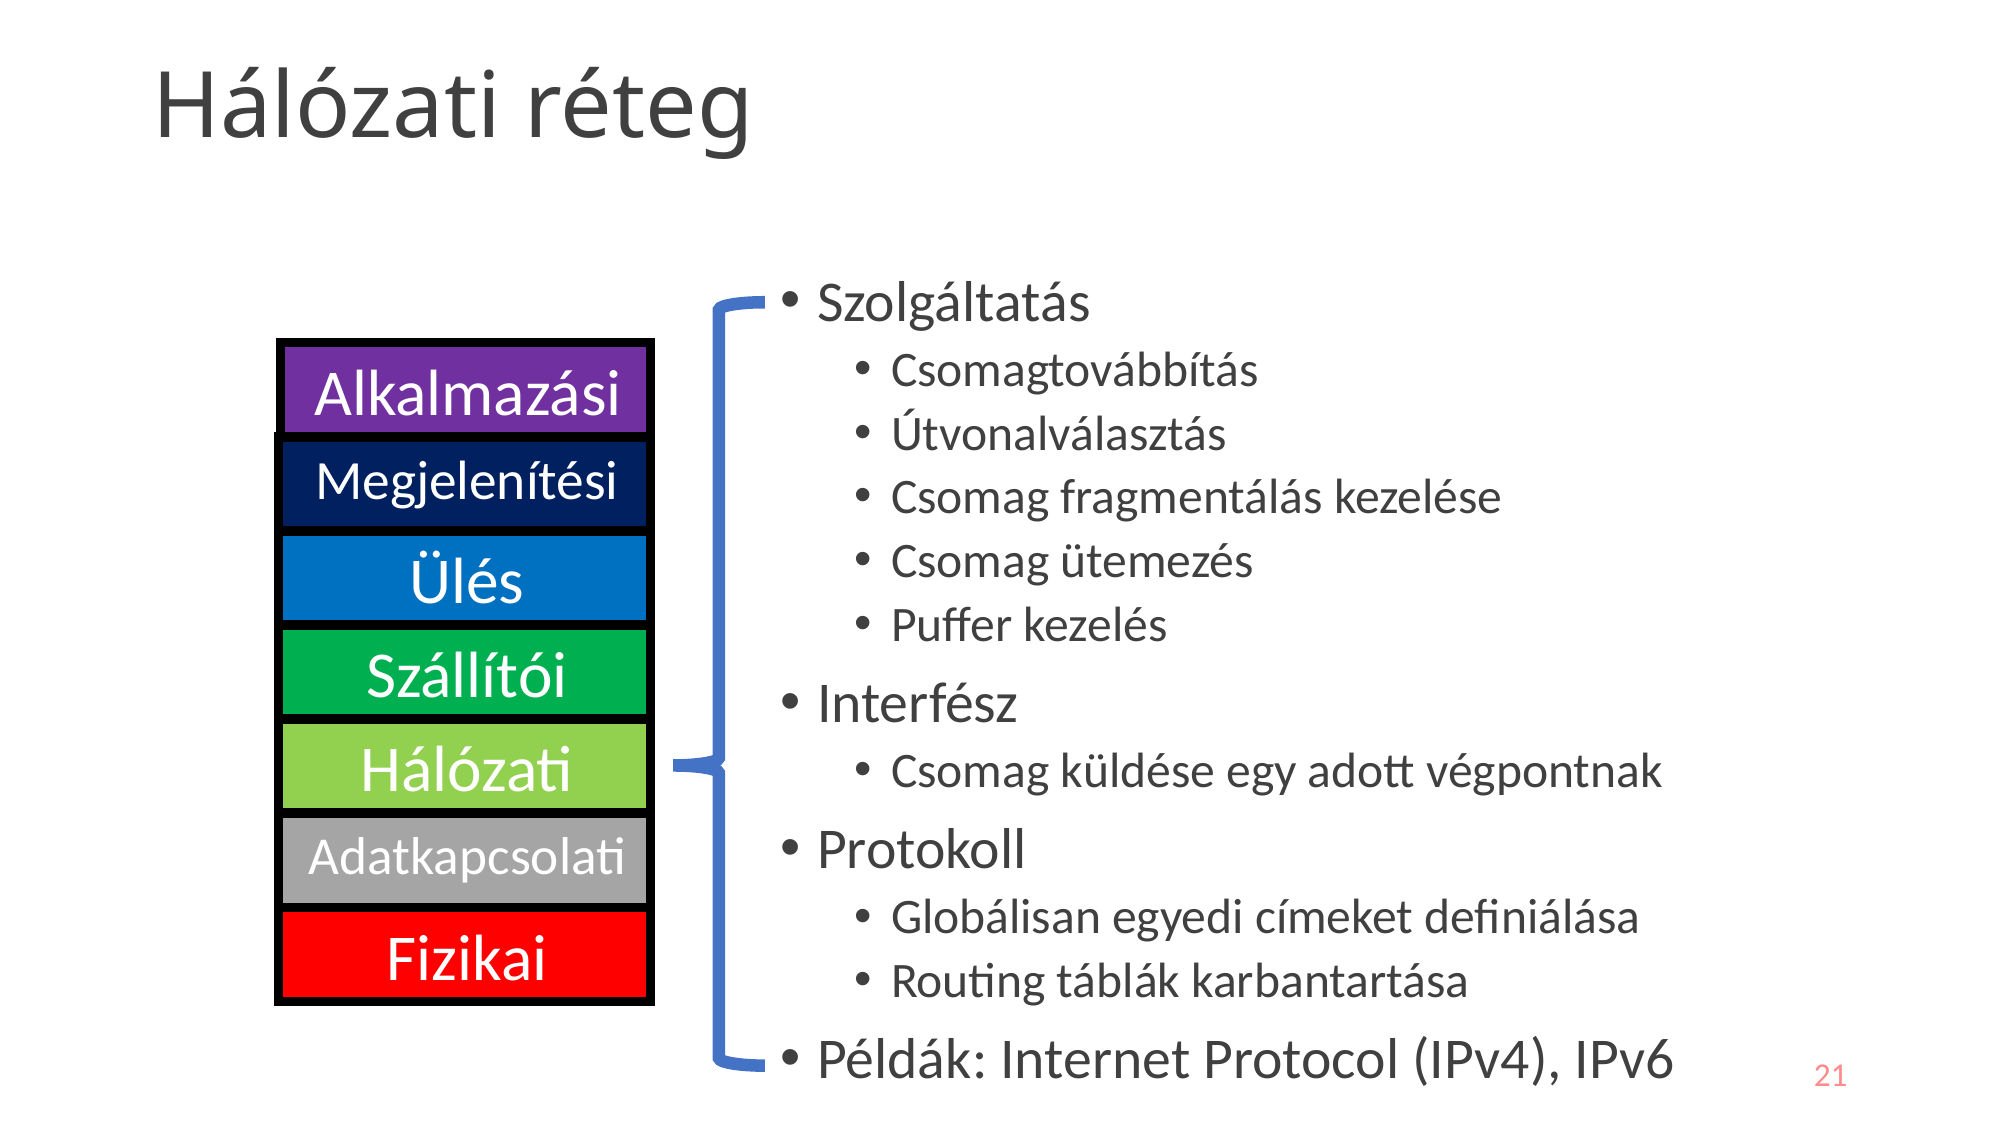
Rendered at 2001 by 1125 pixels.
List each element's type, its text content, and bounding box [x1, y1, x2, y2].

text_box [643, 341, 652, 436]
text_box Megjelenítési [273, 436, 643, 530]
text_box [673, 301, 765, 1067]
text_box [643, 718, 652, 813]
text_box Hálózati [273, 718, 643, 813]
text_box [643, 530, 652, 624]
text_box Ülés [273, 530, 643, 624]
text_box [643, 624, 652, 718]
text_box Szállítói [273, 624, 643, 718]
text_box Fizikai [273, 907, 643, 1003]
list Szolgáltatás Csomagtovábbítás Útvonalválasztás Csomag fragmentálás kezelése Csomag ütemezés Puffer kezelés Interfész Csomag küldése egy adott végpontnak Protokoll Globálisan egyedi címeket definiálása Routing táblák karbantartása Példák: Internet Protocol (IPv4), IPv6 [764, 262, 1725, 1100]
text_box [643, 436, 652, 530]
text_box [643, 907, 652, 1003]
slide_number 21 [1412, 1042, 1863, 1103]
text_box Adatkapcsolati [273, 813, 643, 907]
text_box Alkalmazási [275, 341, 643, 436]
text_box [643, 813, 652, 907]
title Hálózati réteg [137, 0, 1863, 217]
